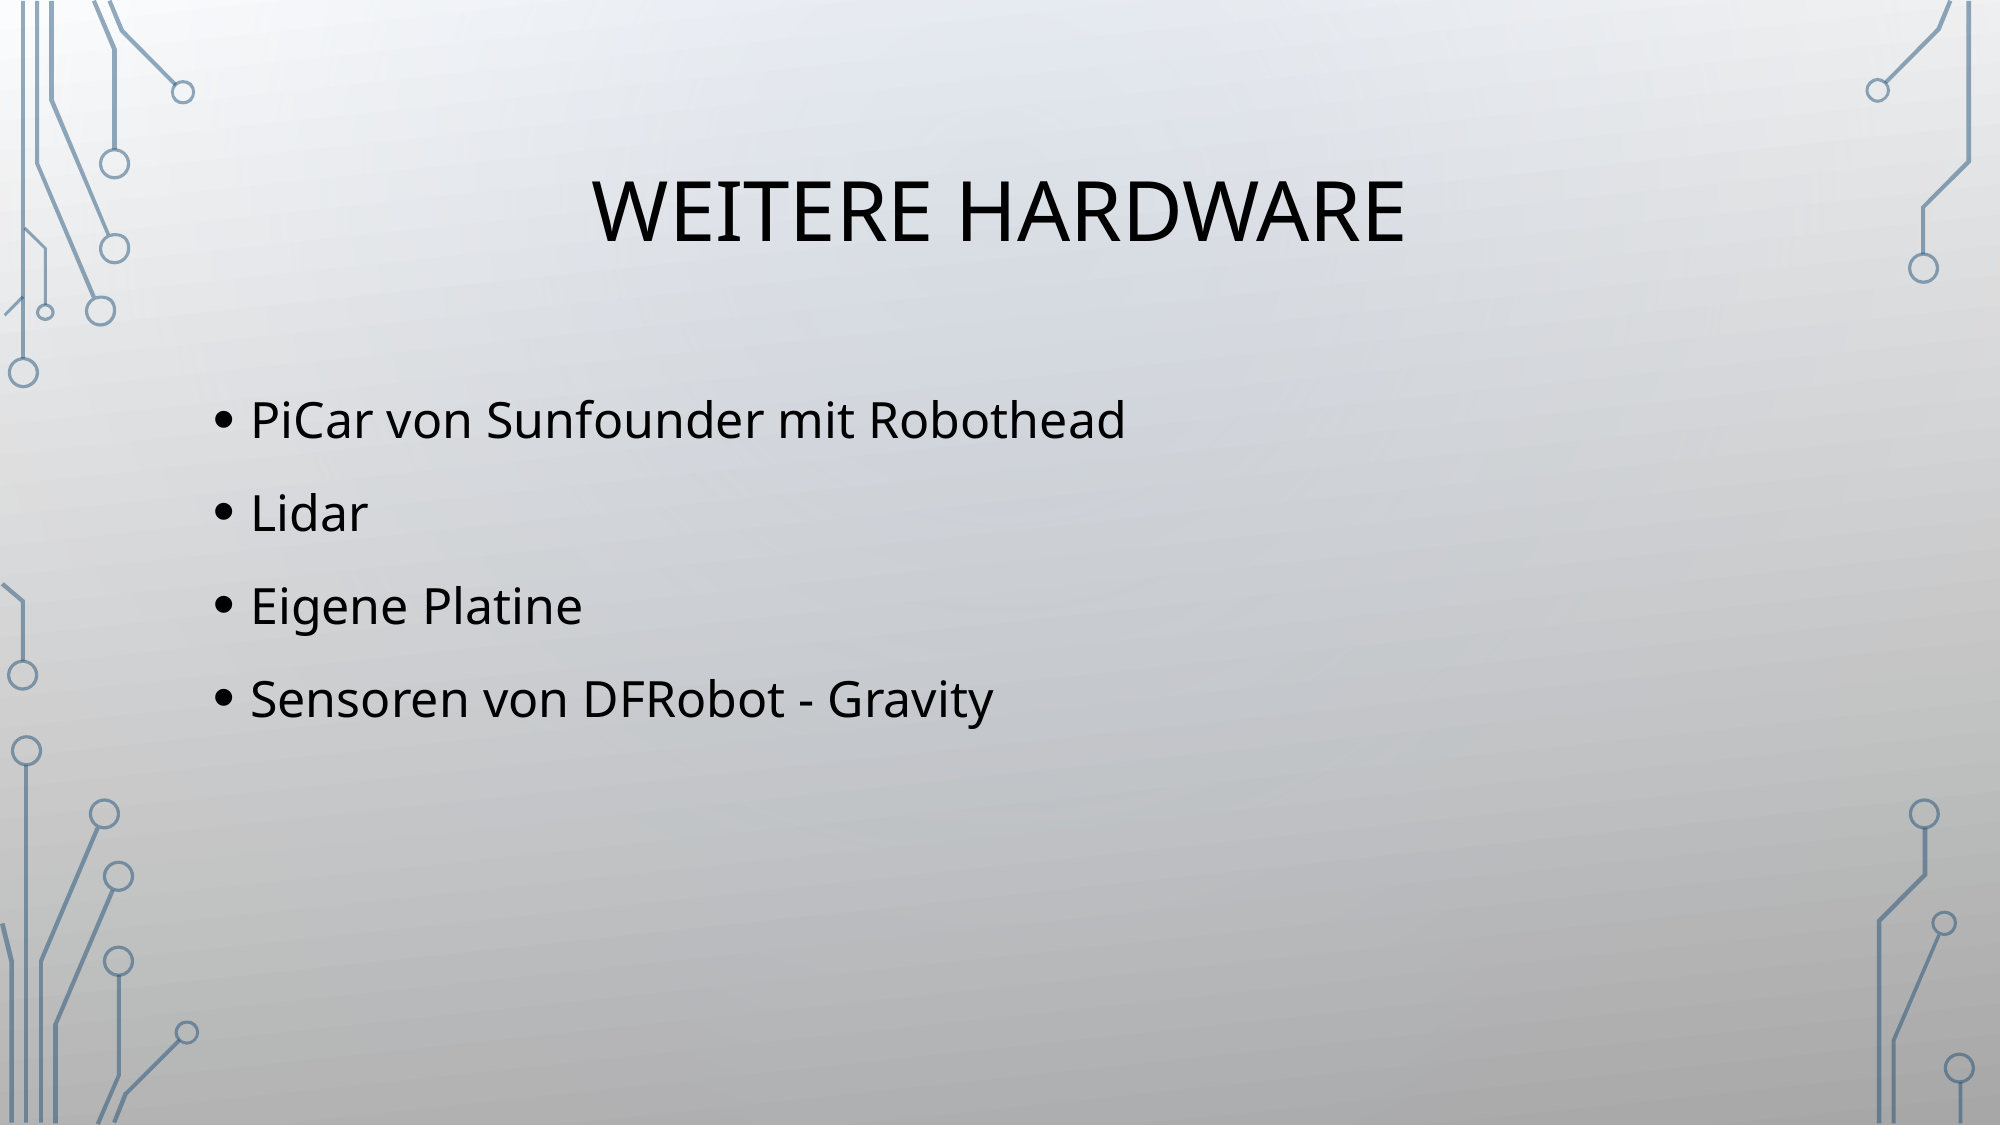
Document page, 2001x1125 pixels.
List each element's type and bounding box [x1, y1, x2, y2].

text_box [1863, 0, 1976, 1124]
text_box [0, 0, 201, 1125]
picture [201, 0, 2000, 1125]
